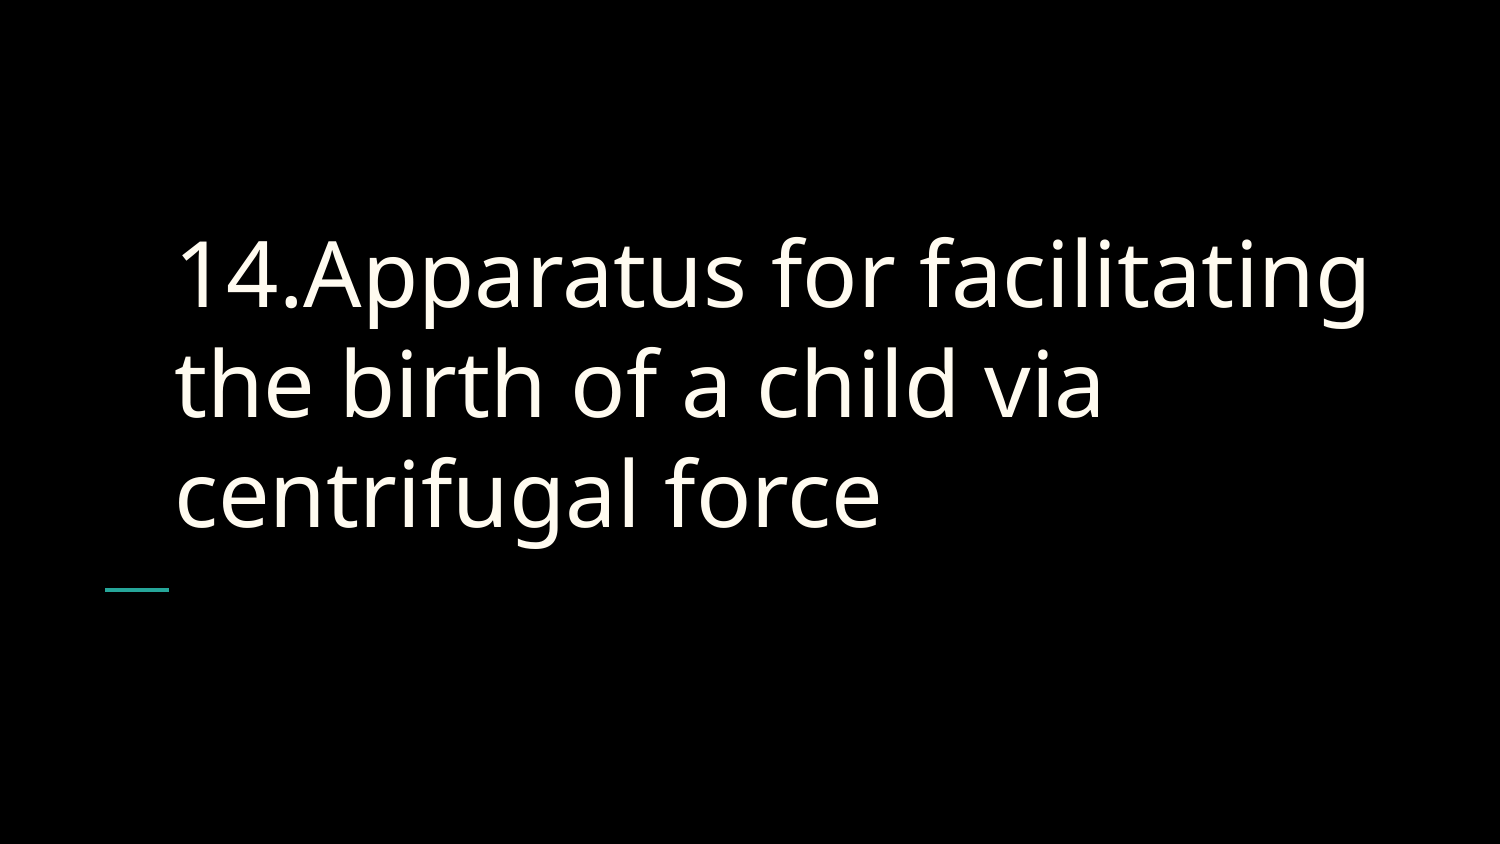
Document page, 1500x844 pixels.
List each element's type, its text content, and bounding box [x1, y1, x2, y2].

title 14.Apparatus for facilitating the birth of a child via centrifugal force [84, 310, 1416, 561]
